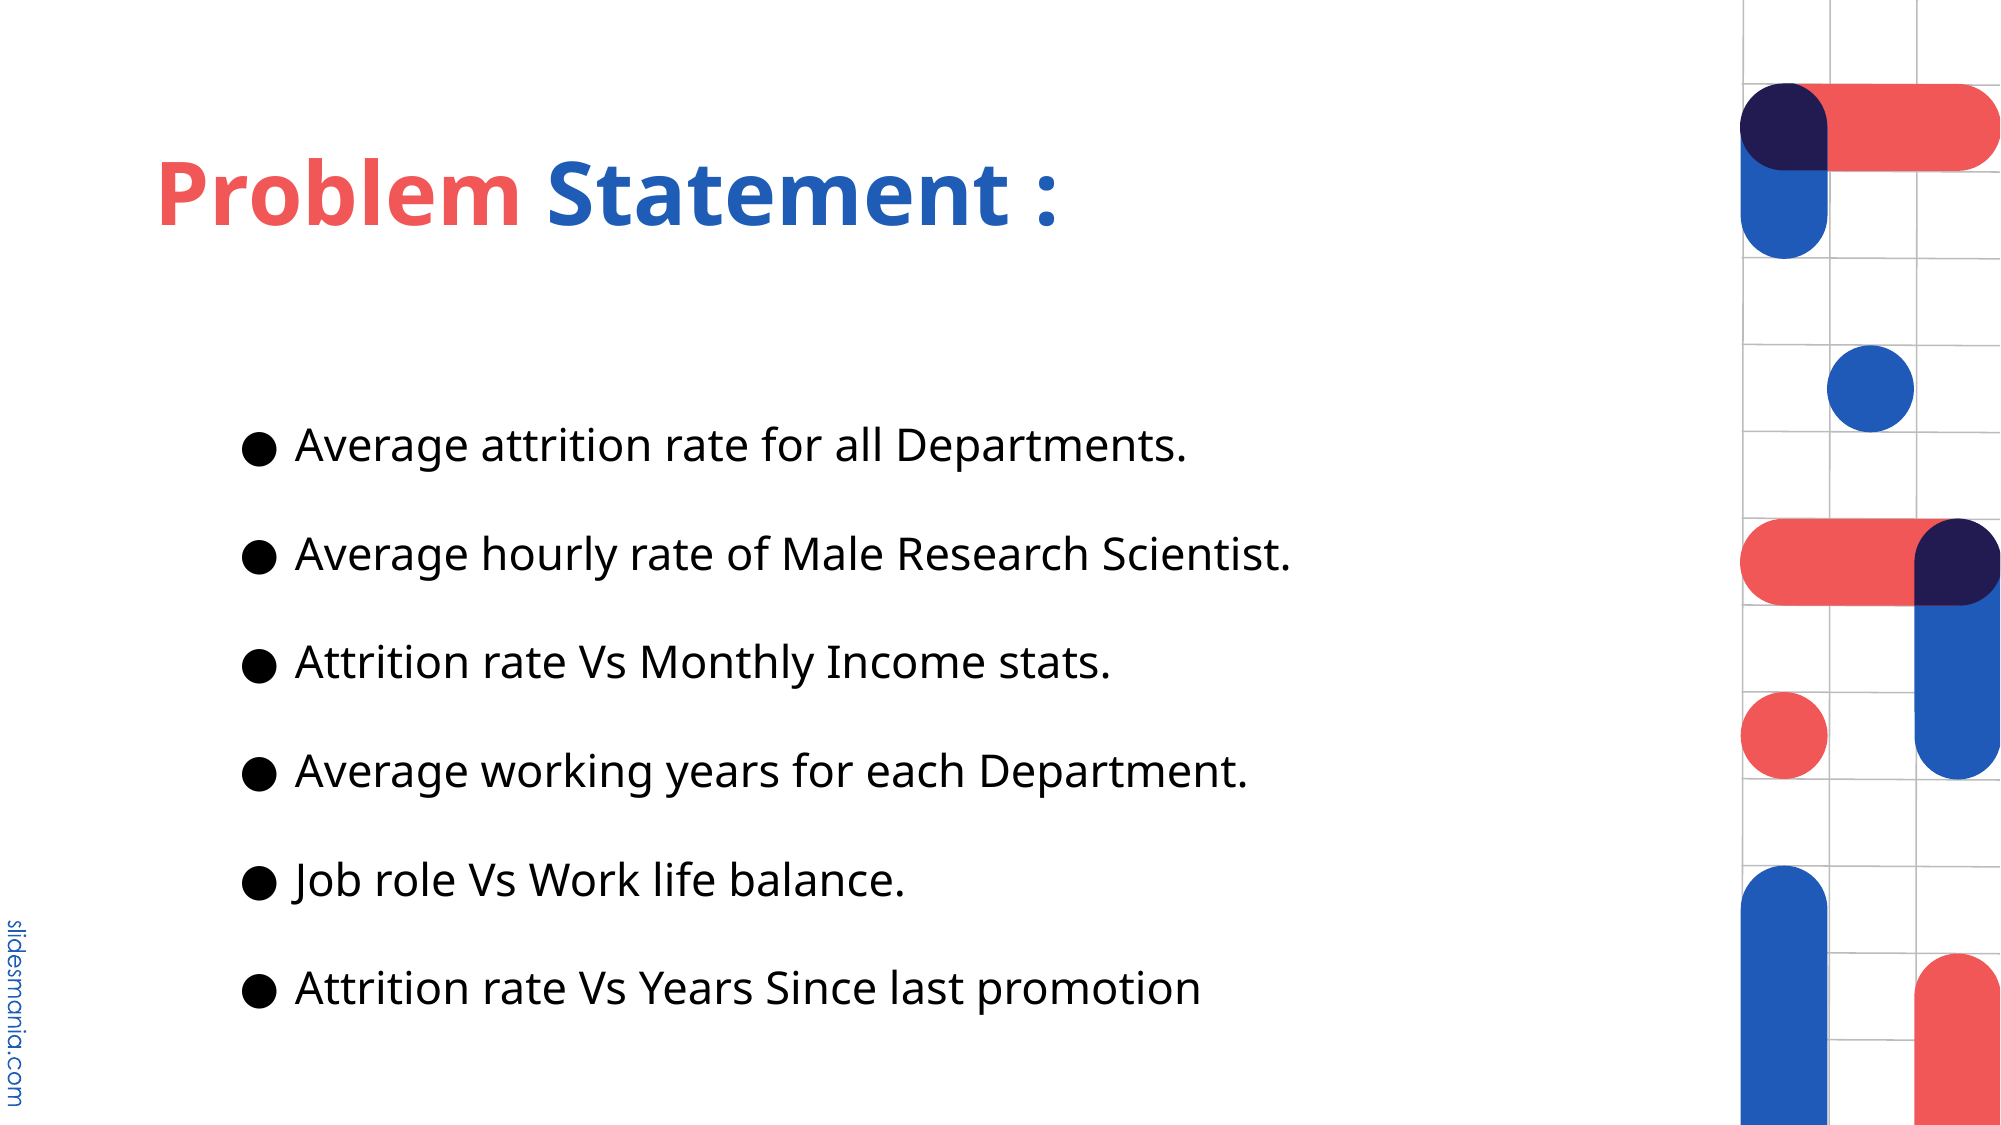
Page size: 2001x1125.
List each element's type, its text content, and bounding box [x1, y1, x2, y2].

list Average attrition rate for all Departments. Average hourly rate of Male Research Scientist. Attrition rate Vs Monthly Income stats. Average working years for each Department. Job role Vs Work life balance. Attrition rate Vs Years Since last promotion [209, 342, 1669, 1038]
title Problem Statement : [134, 137, 1594, 263]
